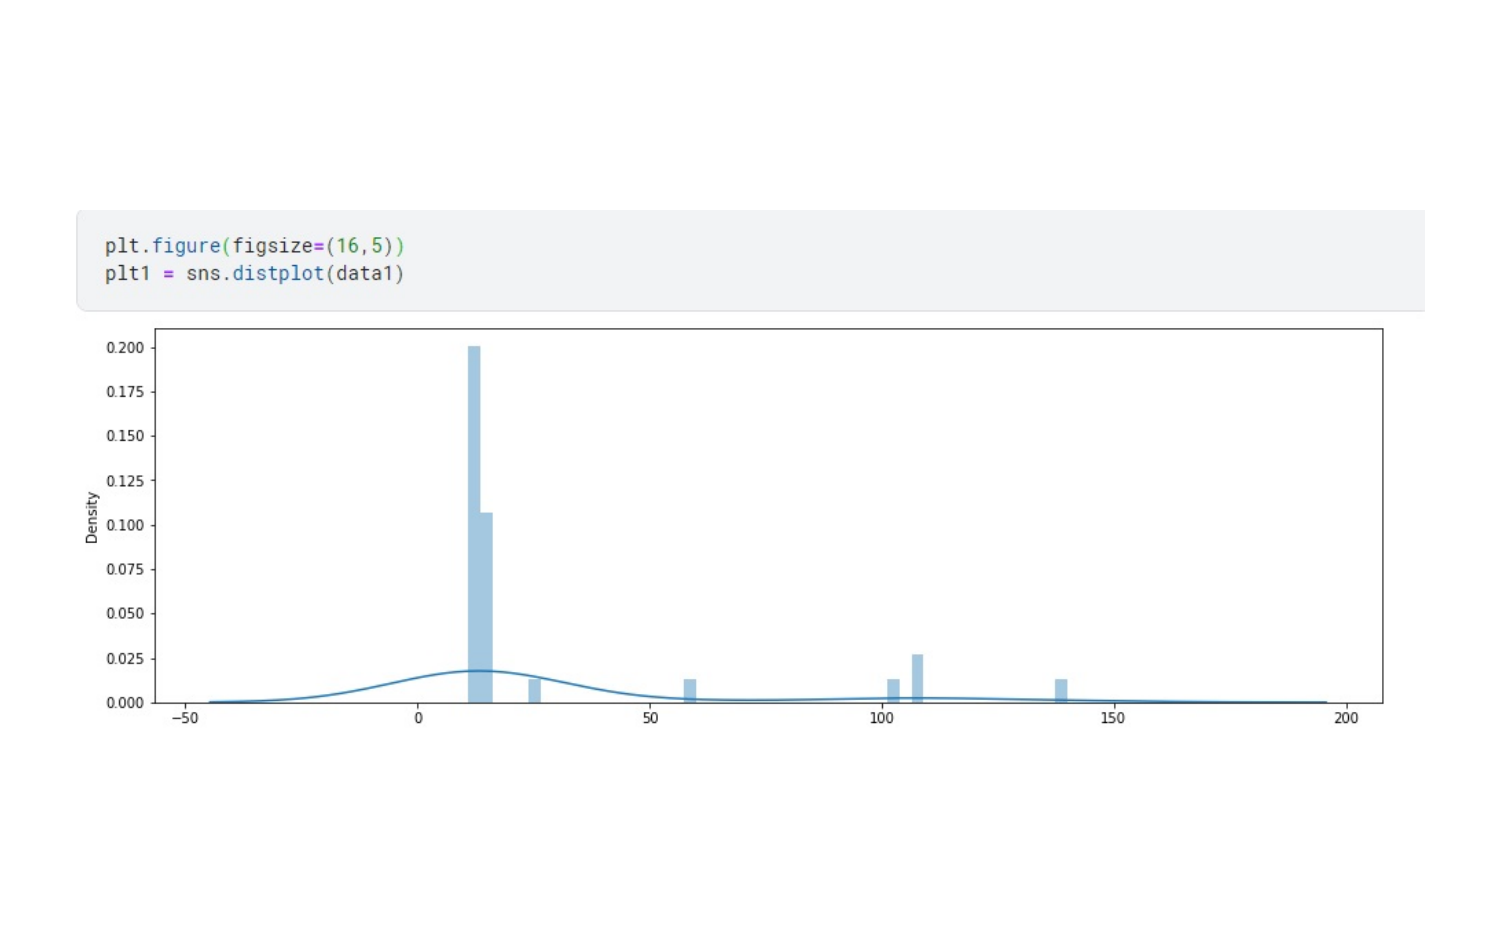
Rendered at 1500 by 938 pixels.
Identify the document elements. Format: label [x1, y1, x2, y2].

list [74, 210, 1425, 733]
